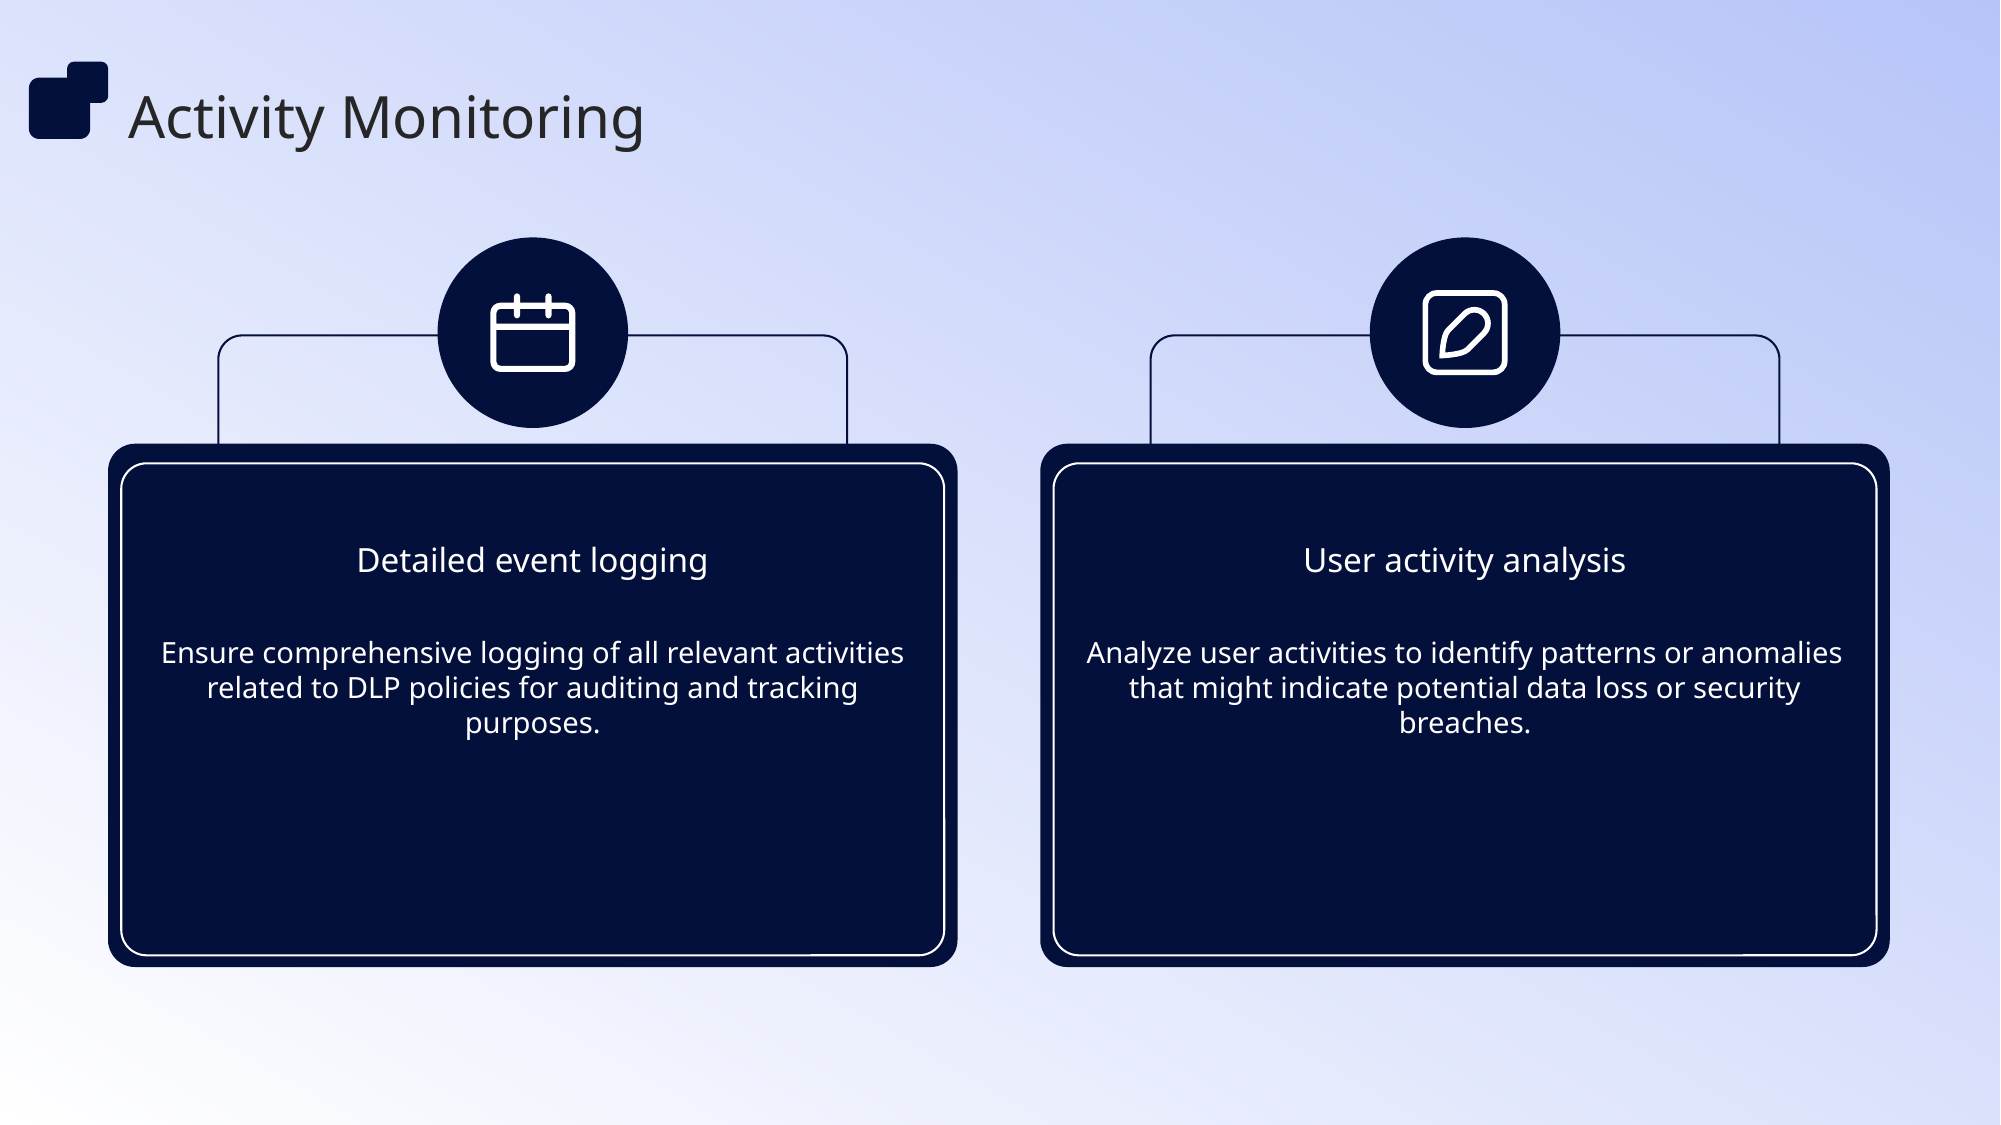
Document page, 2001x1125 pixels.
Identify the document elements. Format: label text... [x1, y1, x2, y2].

text_box [218, 335, 848, 443]
text_box [437, 237, 629, 428]
text_box [67, 61, 109, 103]
text_box [1150, 335, 1780, 443]
text_box Activity Monitoring [128, 76, 1879, 154]
text_box [1369, 237, 1561, 428]
text_box [490, 293, 576, 372]
text_box [121, 463, 945, 956]
text_box [1422, 290, 1508, 376]
text_box [0, 0, 2000, 1125]
text_box Analyze user activities to identify patterns or anomalies that might indicate potential data loss or security breaches. [1078, 633, 1852, 930]
text_box [108, 443, 958, 968]
text_box Detailed event logging [146, 491, 920, 627]
text_box User activity analysis [1078, 491, 1852, 627]
text_box [1053, 463, 1877, 956]
text_box [1040, 443, 1890, 968]
text_box [28, 77, 91, 139]
text_box Ensure comprehensive logging of all relevant activities related to DLP policies for auditing and tracking purposes. [146, 634, 920, 930]
